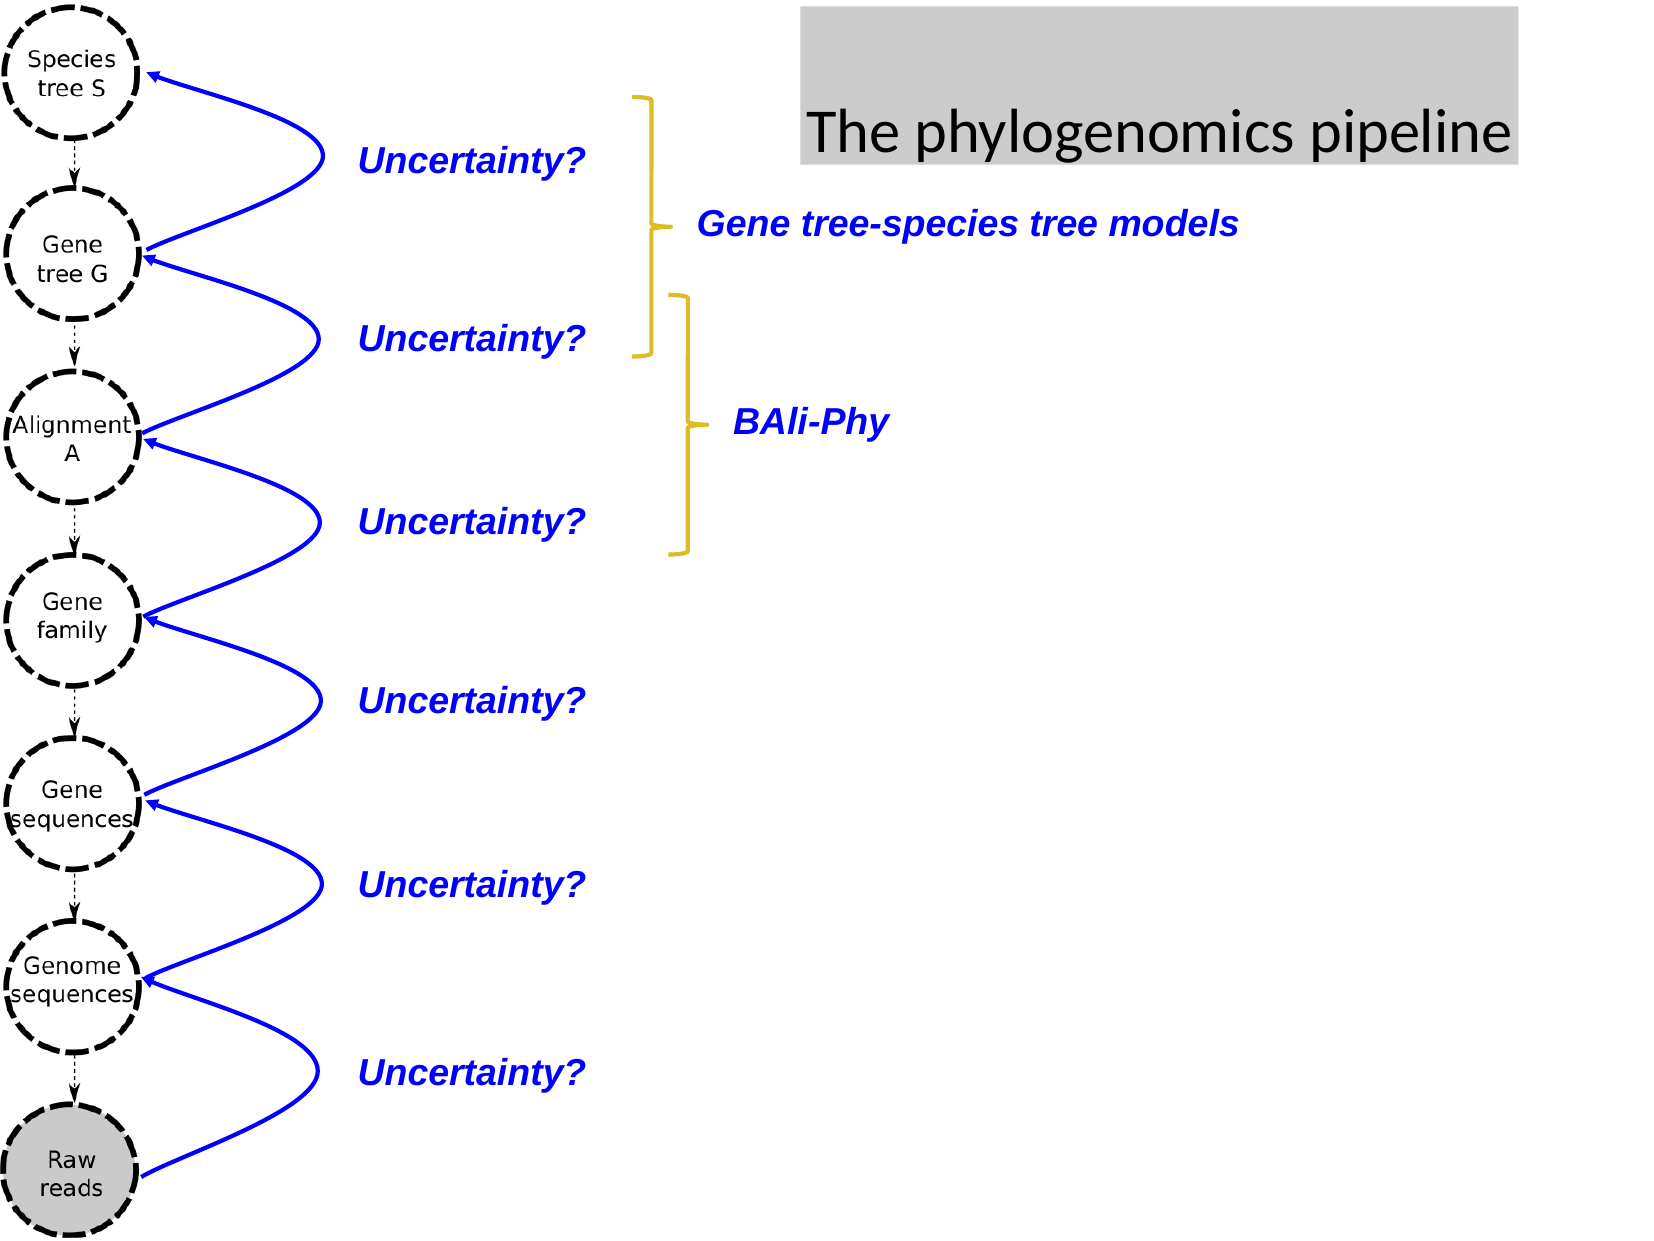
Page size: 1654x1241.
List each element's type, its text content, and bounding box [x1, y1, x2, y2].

text_box Uncertainty? [342, 669, 629, 730]
text_box Uncertainty? [342, 489, 629, 550]
title The phylogenomics pipeline [800, 6, 1519, 165]
text_box [668, 294, 708, 555]
text_box [149, 437, 320, 614]
text_box Uncertainty? [342, 1040, 629, 1101]
text_box [149, 616, 322, 793]
text_box [149, 799, 323, 977]
text_box [149, 254, 319, 431]
text_box Uncertainty? [342, 306, 629, 367]
text_box Uncertainty? [342, 128, 629, 189]
text_box [149, 71, 324, 249]
text_box [149, 976, 318, 1173]
text_box [631, 96, 671, 357]
text_box BAli-Phy [718, 389, 955, 450]
picture [0, 0, 146, 1241]
text_box Uncertainty? [342, 852, 629, 913]
text_box Gene tree-species tree models [681, 191, 1295, 252]
